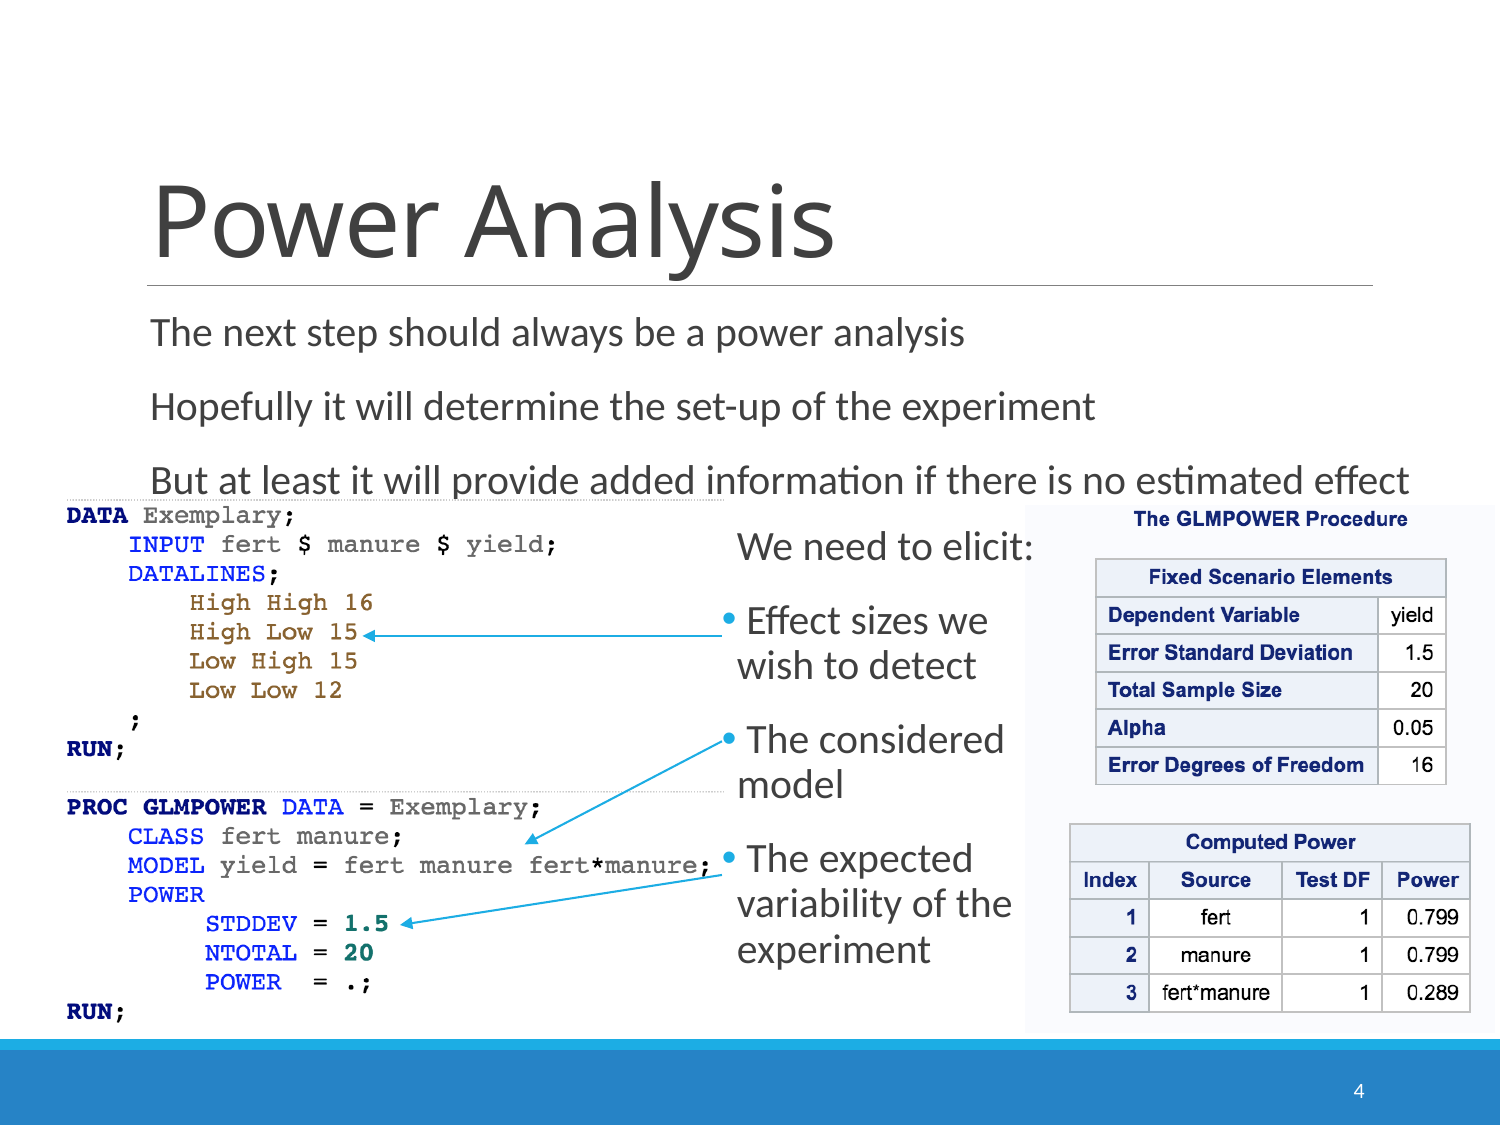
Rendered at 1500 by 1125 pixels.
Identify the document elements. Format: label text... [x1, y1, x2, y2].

text_box We need to elicit: Effect sizes we wish to detect The considered model The expected variability of the experiment [732, 516, 1021, 981]
slide_number 4 [1218, 1059, 1380, 1120]
picture [61, 499, 724, 1033]
picture [1024, 504, 1495, 1033]
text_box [399, 874, 723, 926]
title Power Analysis [135, 47, 1373, 285]
list The next step should always be a power analysis Hopefully it will determine the set-up of the experiment But at least it will provide added information if there is no estimated effect [135, 302, 1450, 516]
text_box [524, 740, 723, 845]
